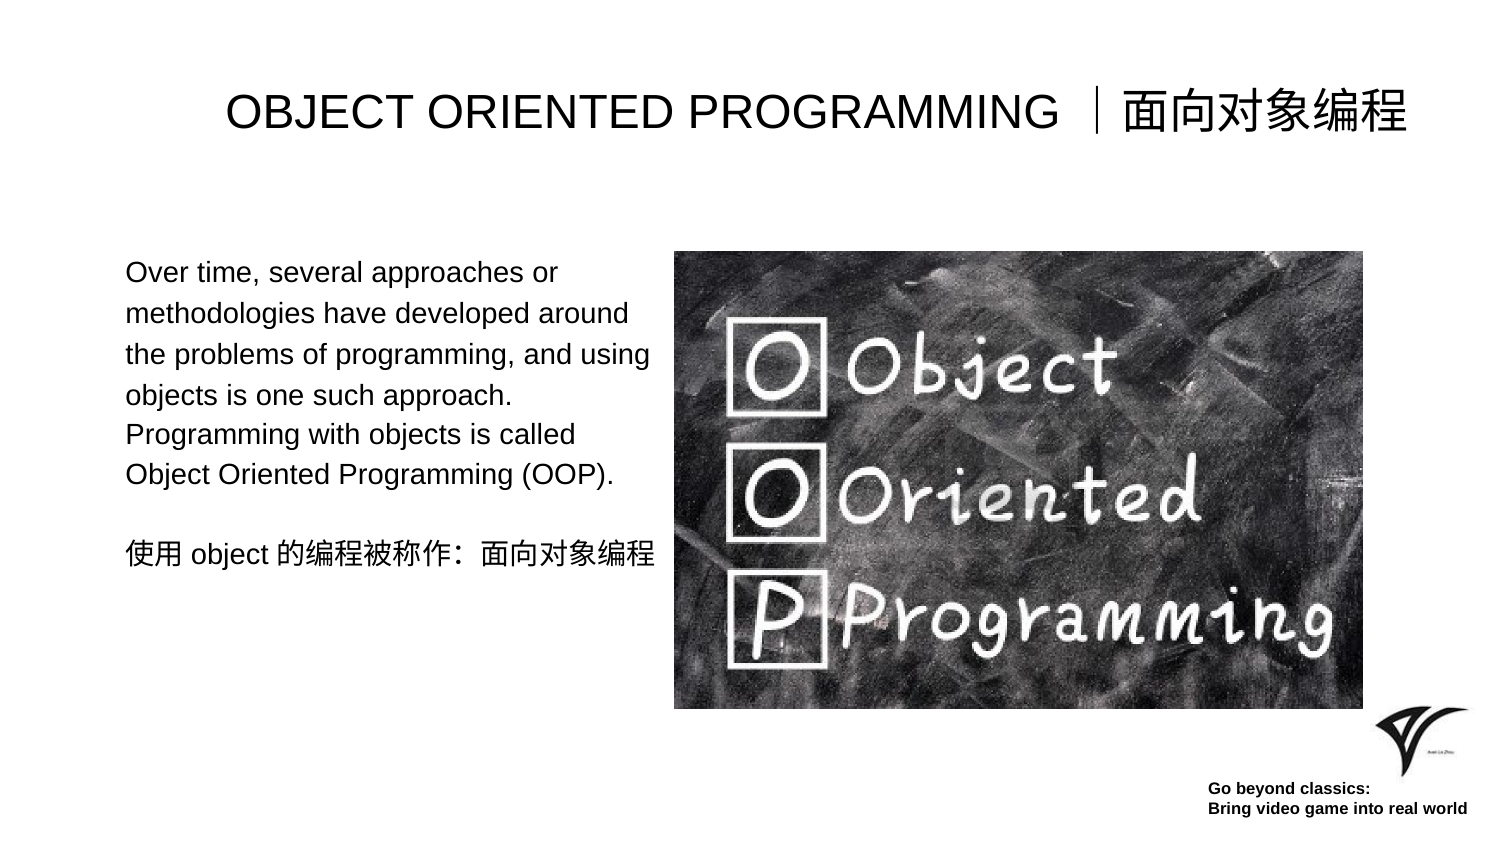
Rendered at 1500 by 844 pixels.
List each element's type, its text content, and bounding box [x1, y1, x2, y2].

text_box Over time, several approaches or methodologies have developed around the problems of programming, and using objects is one such approach. Programming with objects is called Object Oriented Programming (OOP). 使用object的编程被称作：面向对象编程 [124, 246, 660, 611]
title OBJECT ORIENTED PROGRAMMING｜面向对象编程 [0, 80, 1500, 222]
picture [674, 251, 1483, 810]
